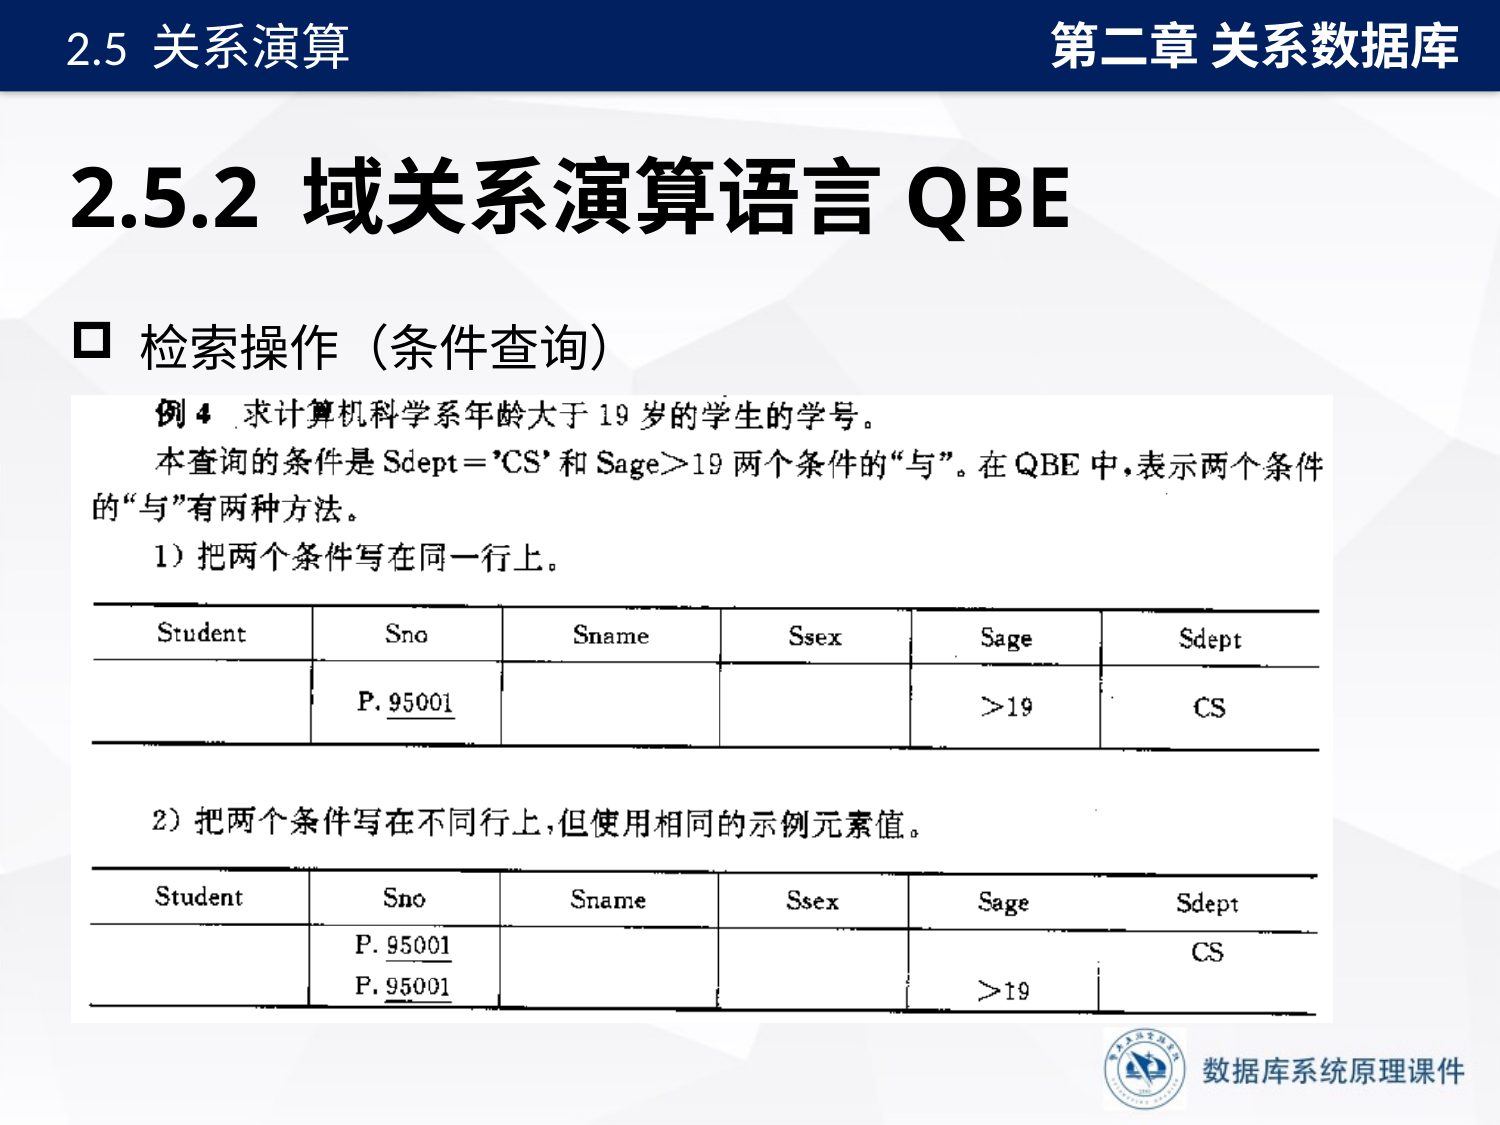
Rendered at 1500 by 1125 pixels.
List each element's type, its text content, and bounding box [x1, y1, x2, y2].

picture [0, 92, 1500, 1125]
title 2.5.2 域关系演算语言QBE [54, 100, 1349, 308]
text_box 第二章 关系数据库 [1034, 7, 1476, 82]
list 检索操作（条件查询） [54, 308, 1349, 1023]
text_box 2.5 关系演算 [50, 8, 367, 83]
text_box [0, 0, 1500, 92]
